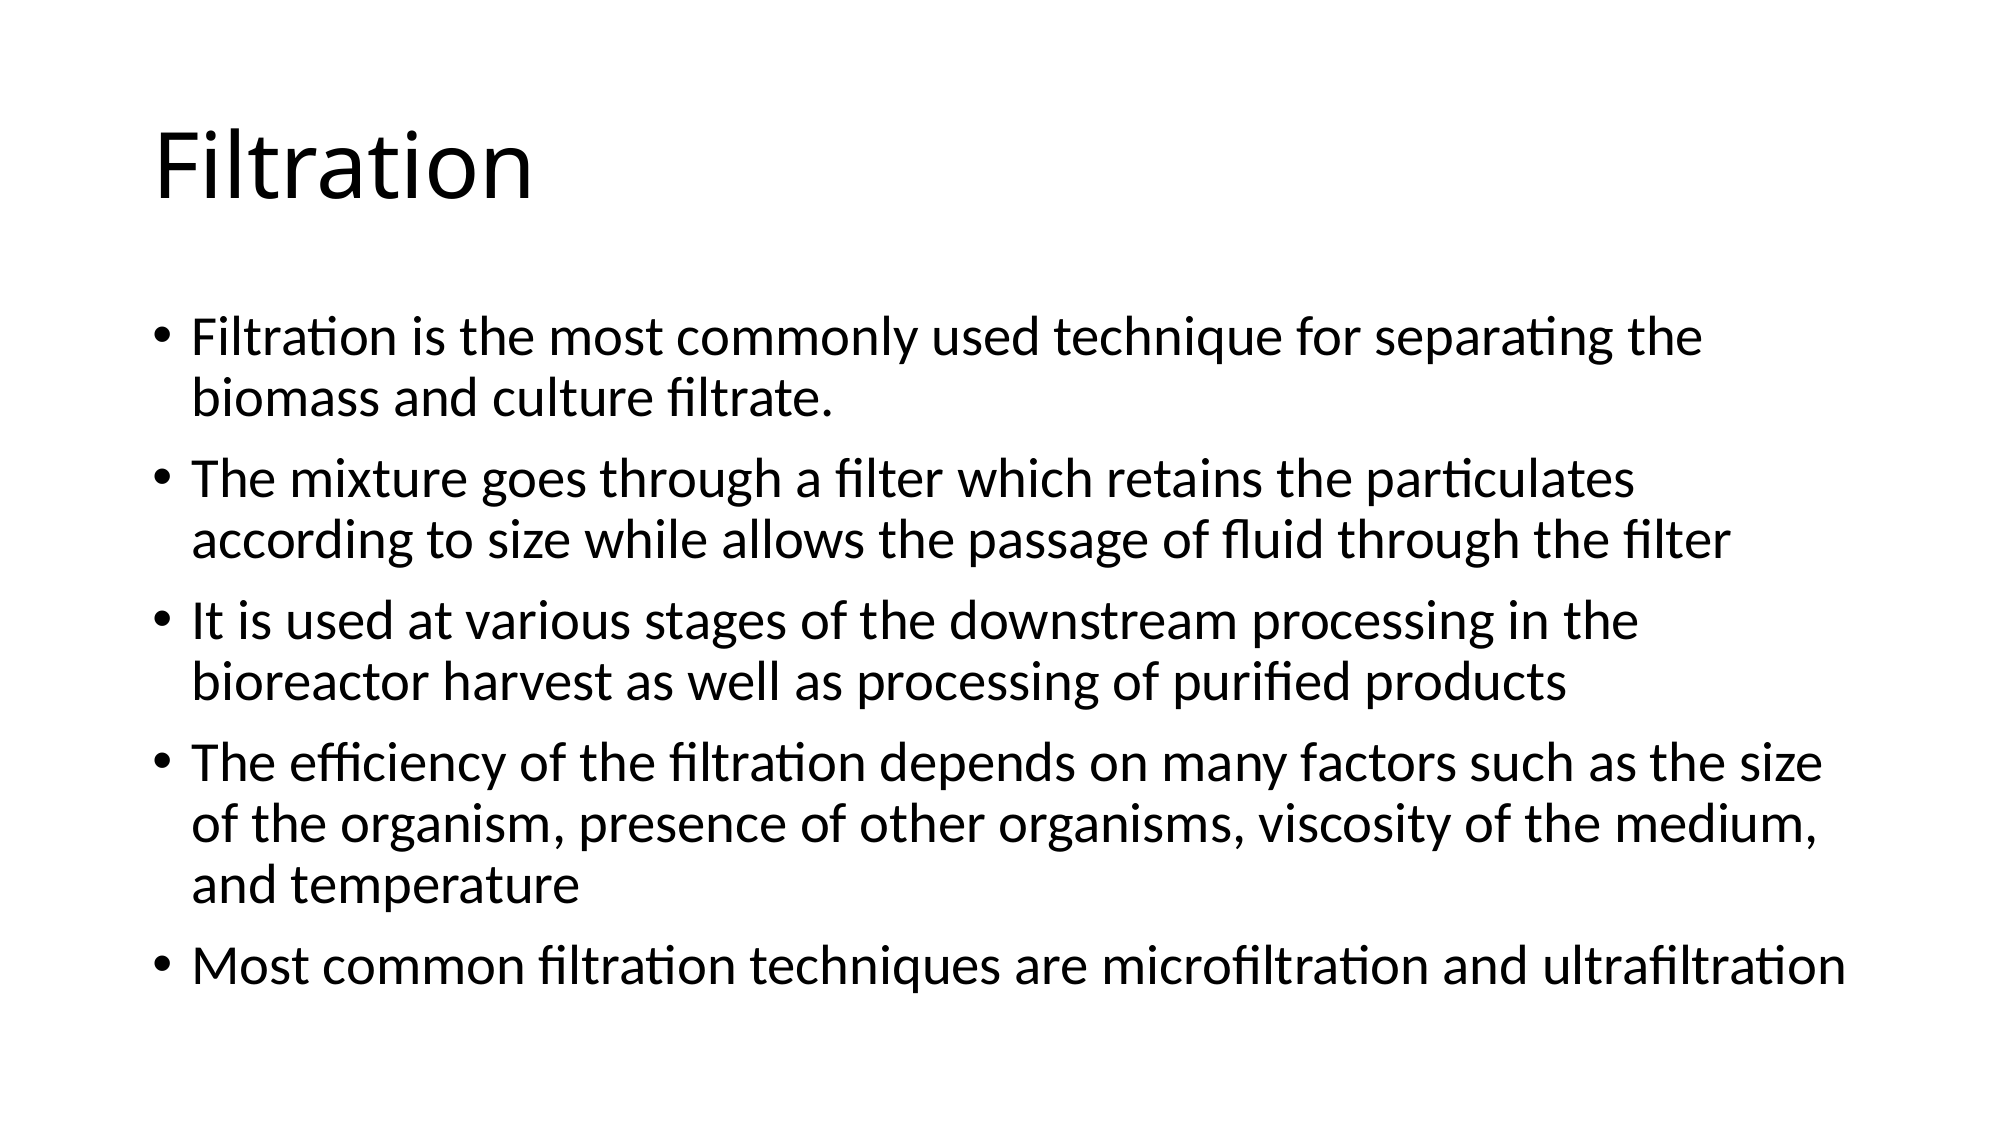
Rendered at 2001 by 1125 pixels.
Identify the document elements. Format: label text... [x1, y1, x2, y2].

list Filtration is the most commonly used technique for separating the biomass and culture filtrate. The mixture goes through a filter which retains the particulates according to size while allows the passage of fluid through the filter It is used at various stages of the downstream processing in the bioreactor harvest as well as processing of purified products The efficiency of the filtration depends on many factors such as the size of the organism, presence of other organisms, viscosity of the medium, and temperature Most common filtration techniques are microfiltration and ultrafiltration [137, 299, 1863, 1014]
title Filtration [137, 59, 1863, 278]
